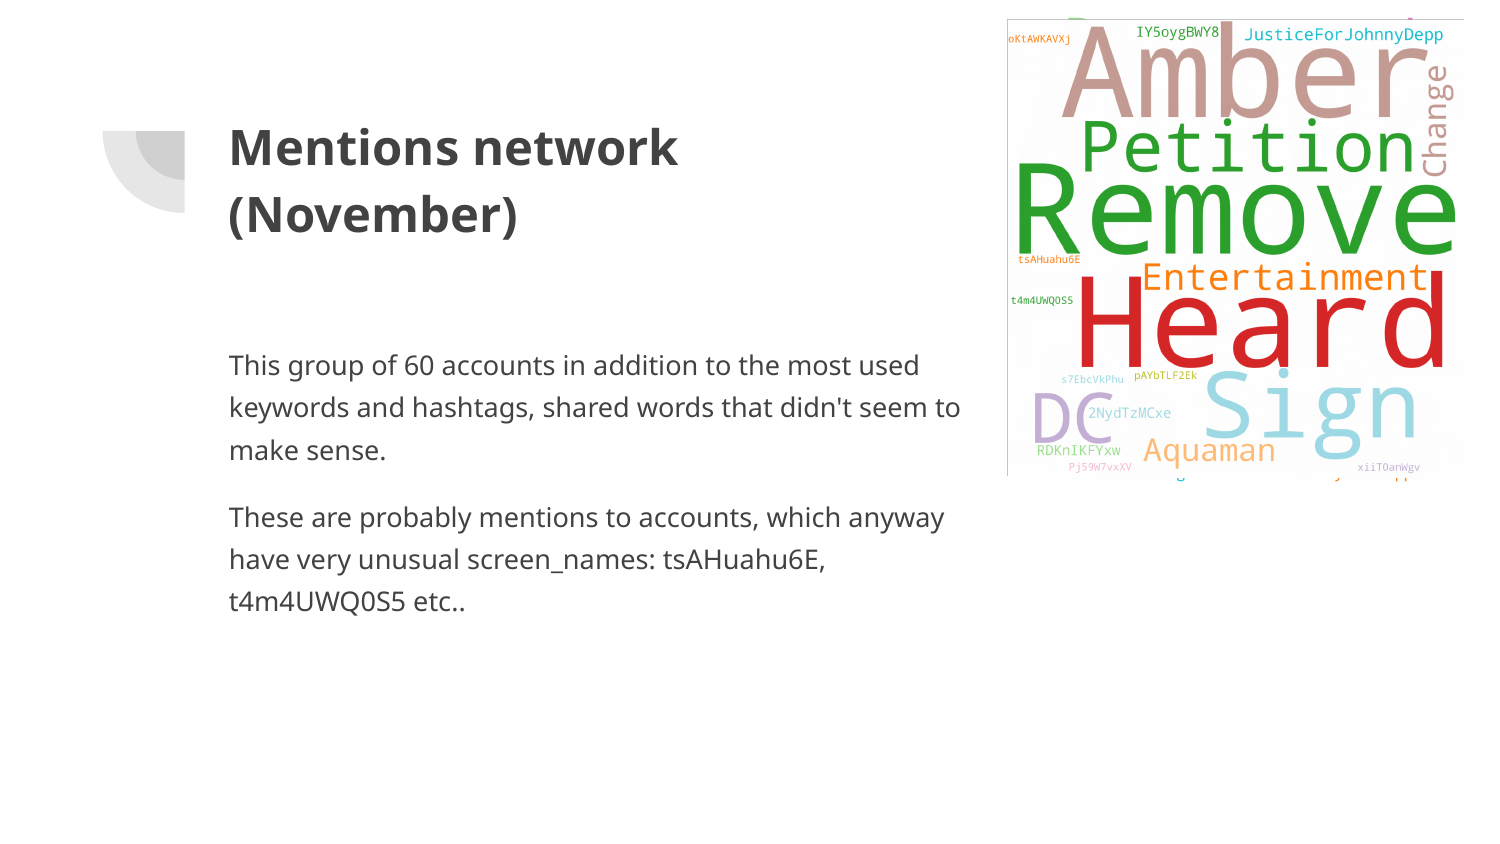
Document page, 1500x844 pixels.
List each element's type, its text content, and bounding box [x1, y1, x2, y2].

list This group of 60 accounts in addition to the most used keywords and hashtags, shared words that didn't seem to make sense. These are probably mentions to accounts, which anyway have very unusual screen_names: tsAHuahu6E, t4m4UWQ0S5 etc.. [213, 326, 998, 744]
title Mentions network (November) [213, 98, 999, 263]
picture [1005, 17, 1466, 486]
